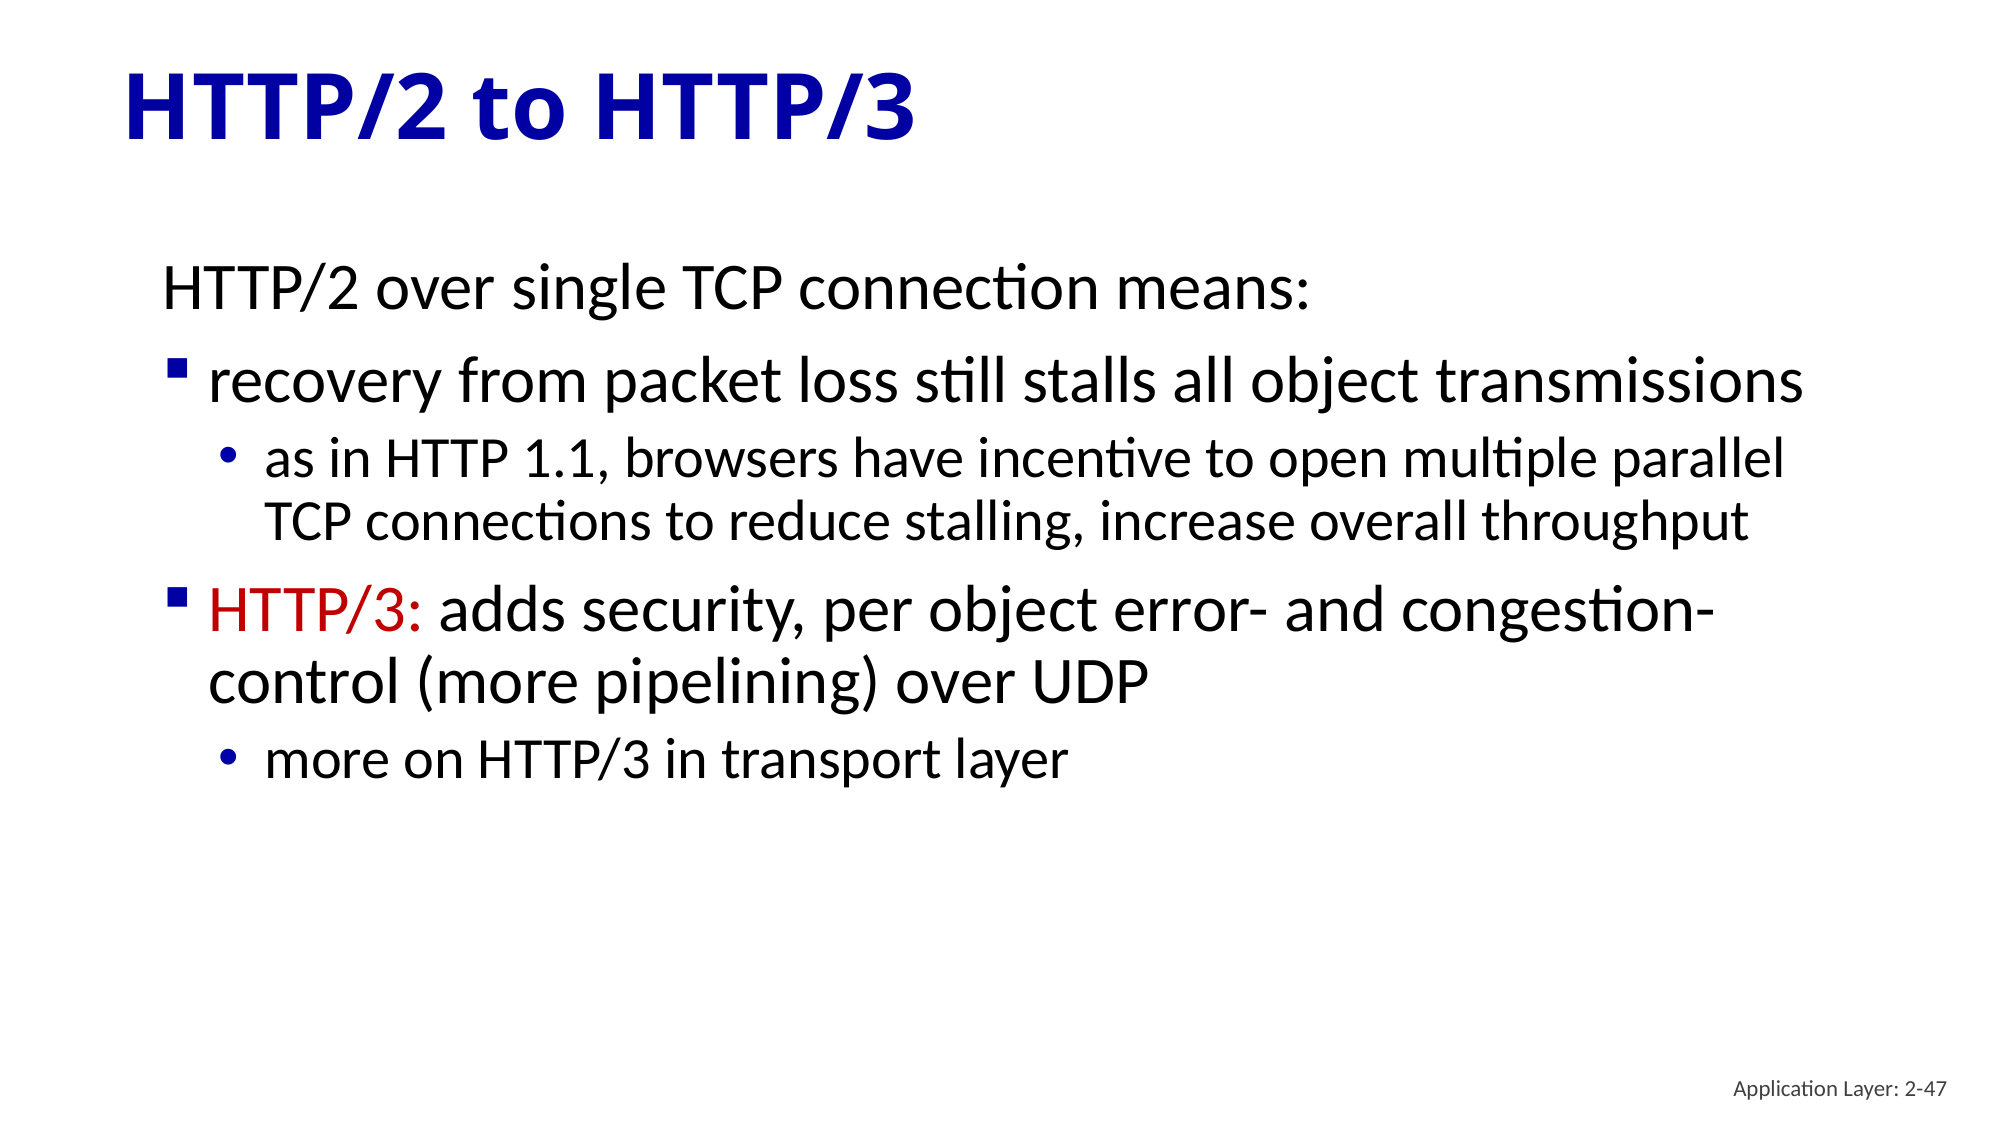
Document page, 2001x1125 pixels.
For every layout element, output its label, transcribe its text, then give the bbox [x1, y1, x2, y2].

text_box HTTP/2 over single TCP connection means: recovery from packet loss still stalls all object transmissions as in HTTP 1.1, browsers have incentive to open multiple parallel TCP connections to reduce stalling, increase overall throughput HTTP/3: adds security, per object error- and congestion-control (more pipelining) over UDP more on HTTP/3 in transport layer [136, 244, 1853, 981]
title HTTP/2 to HTTP/3 [106, 36, 1832, 184]
slide_number Application Layer: 2-47 [1512, 1056, 1963, 1117]
